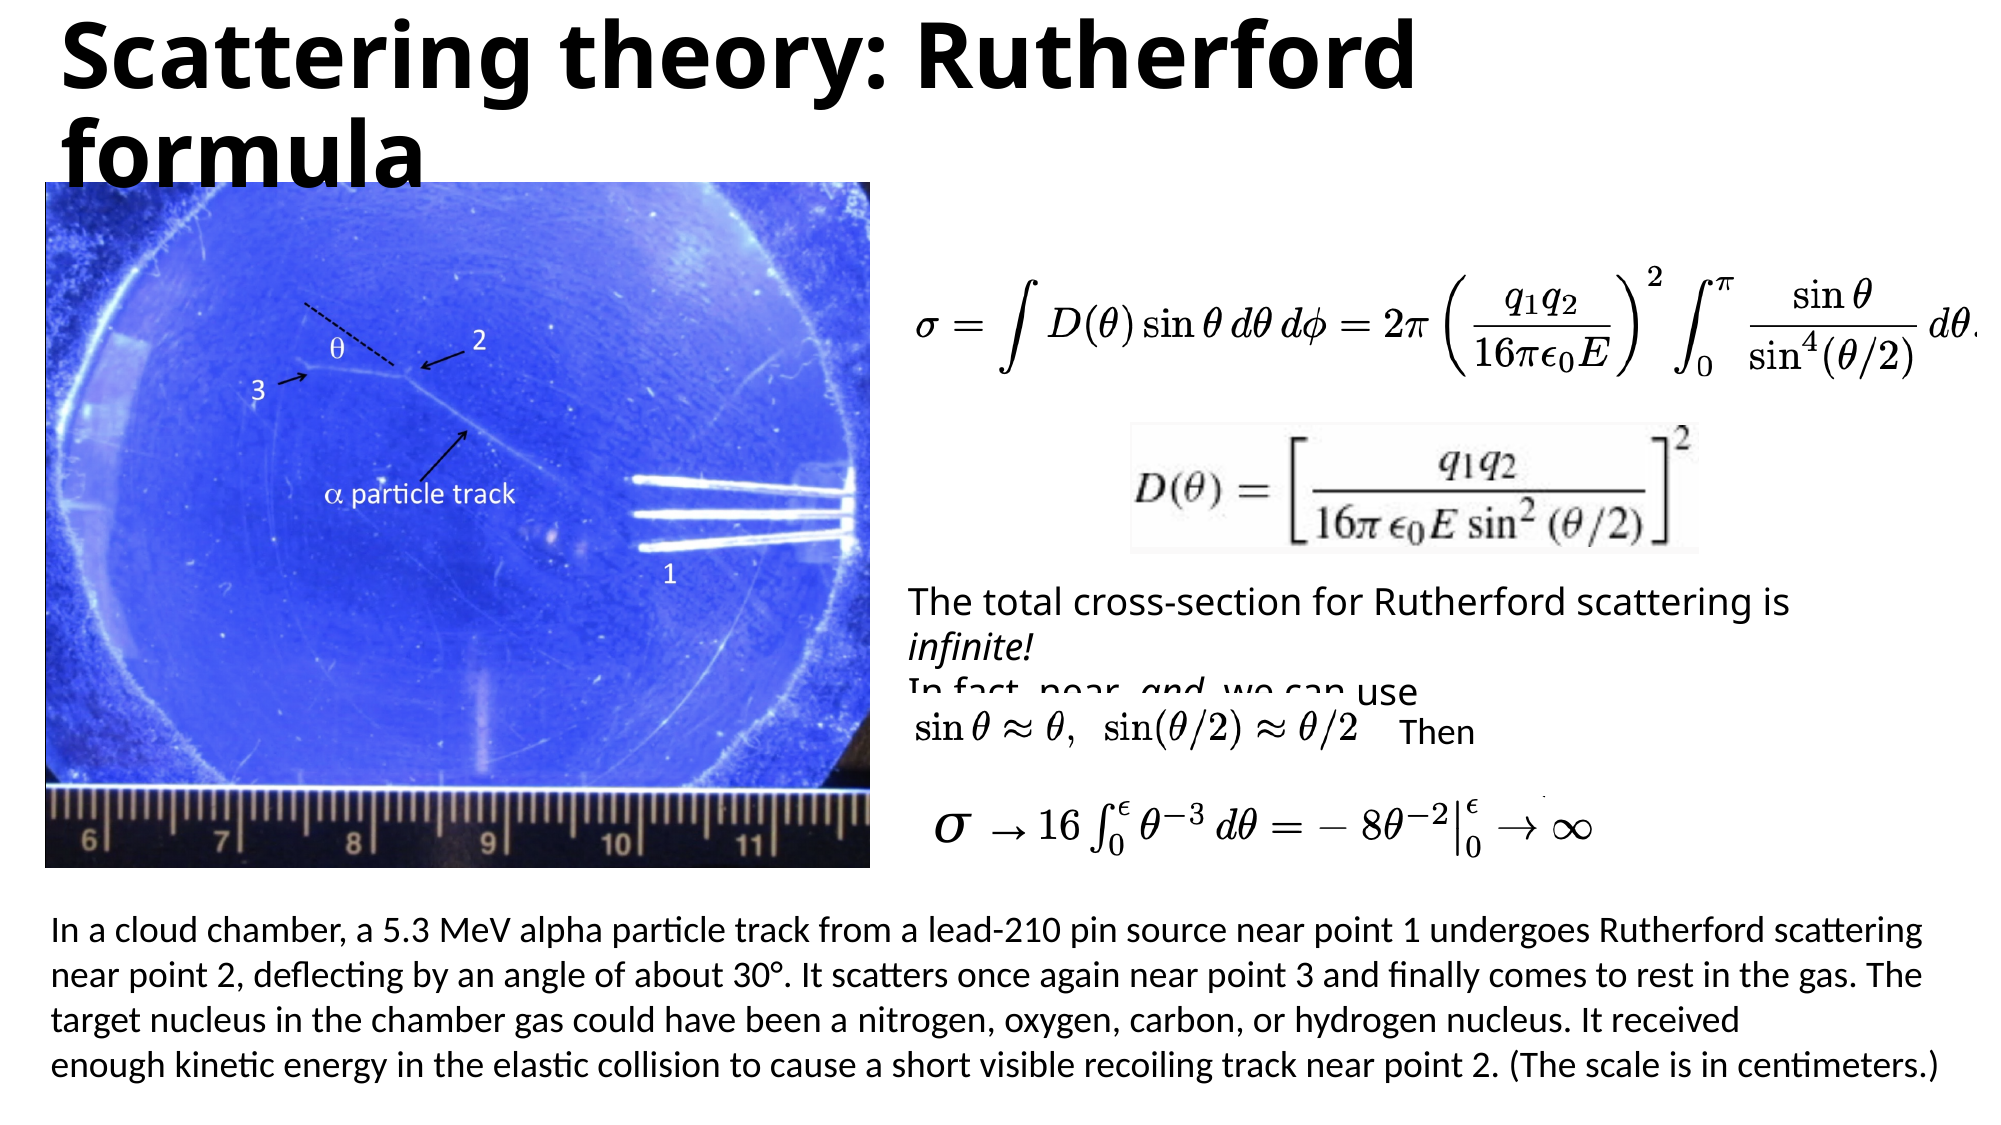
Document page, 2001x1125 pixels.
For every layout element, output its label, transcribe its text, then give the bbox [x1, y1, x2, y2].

picture [1130, 422, 1699, 554]
picture [1037, 796, 1596, 862]
text_box Scattering theory: Rutherford formula [45, 0, 1771, 218]
picture [907, 693, 1359, 752]
text_box Then [1384, 699, 1491, 759]
text_box In a cloud chamber, a 5.3 MeV alpha particle track from a lead-210 pin source near point 1 undergoes Rutherford scattering near point 2, deflecting by an angle of about 30°. It scatters once again near point 3 and finally comes to rest in the gas. The target nucleus in the chamber gas could have been a nitrogen, oxygen, carbon, or hydrogen nucleus. It received enough kinetic energy in the elastic collision to cause a short visible recoiling track near point 2. (The scale is in centimeters.) [35, 898, 1965, 1093]
picture [45, 182, 870, 868]
picture [893, 248, 1977, 393]
